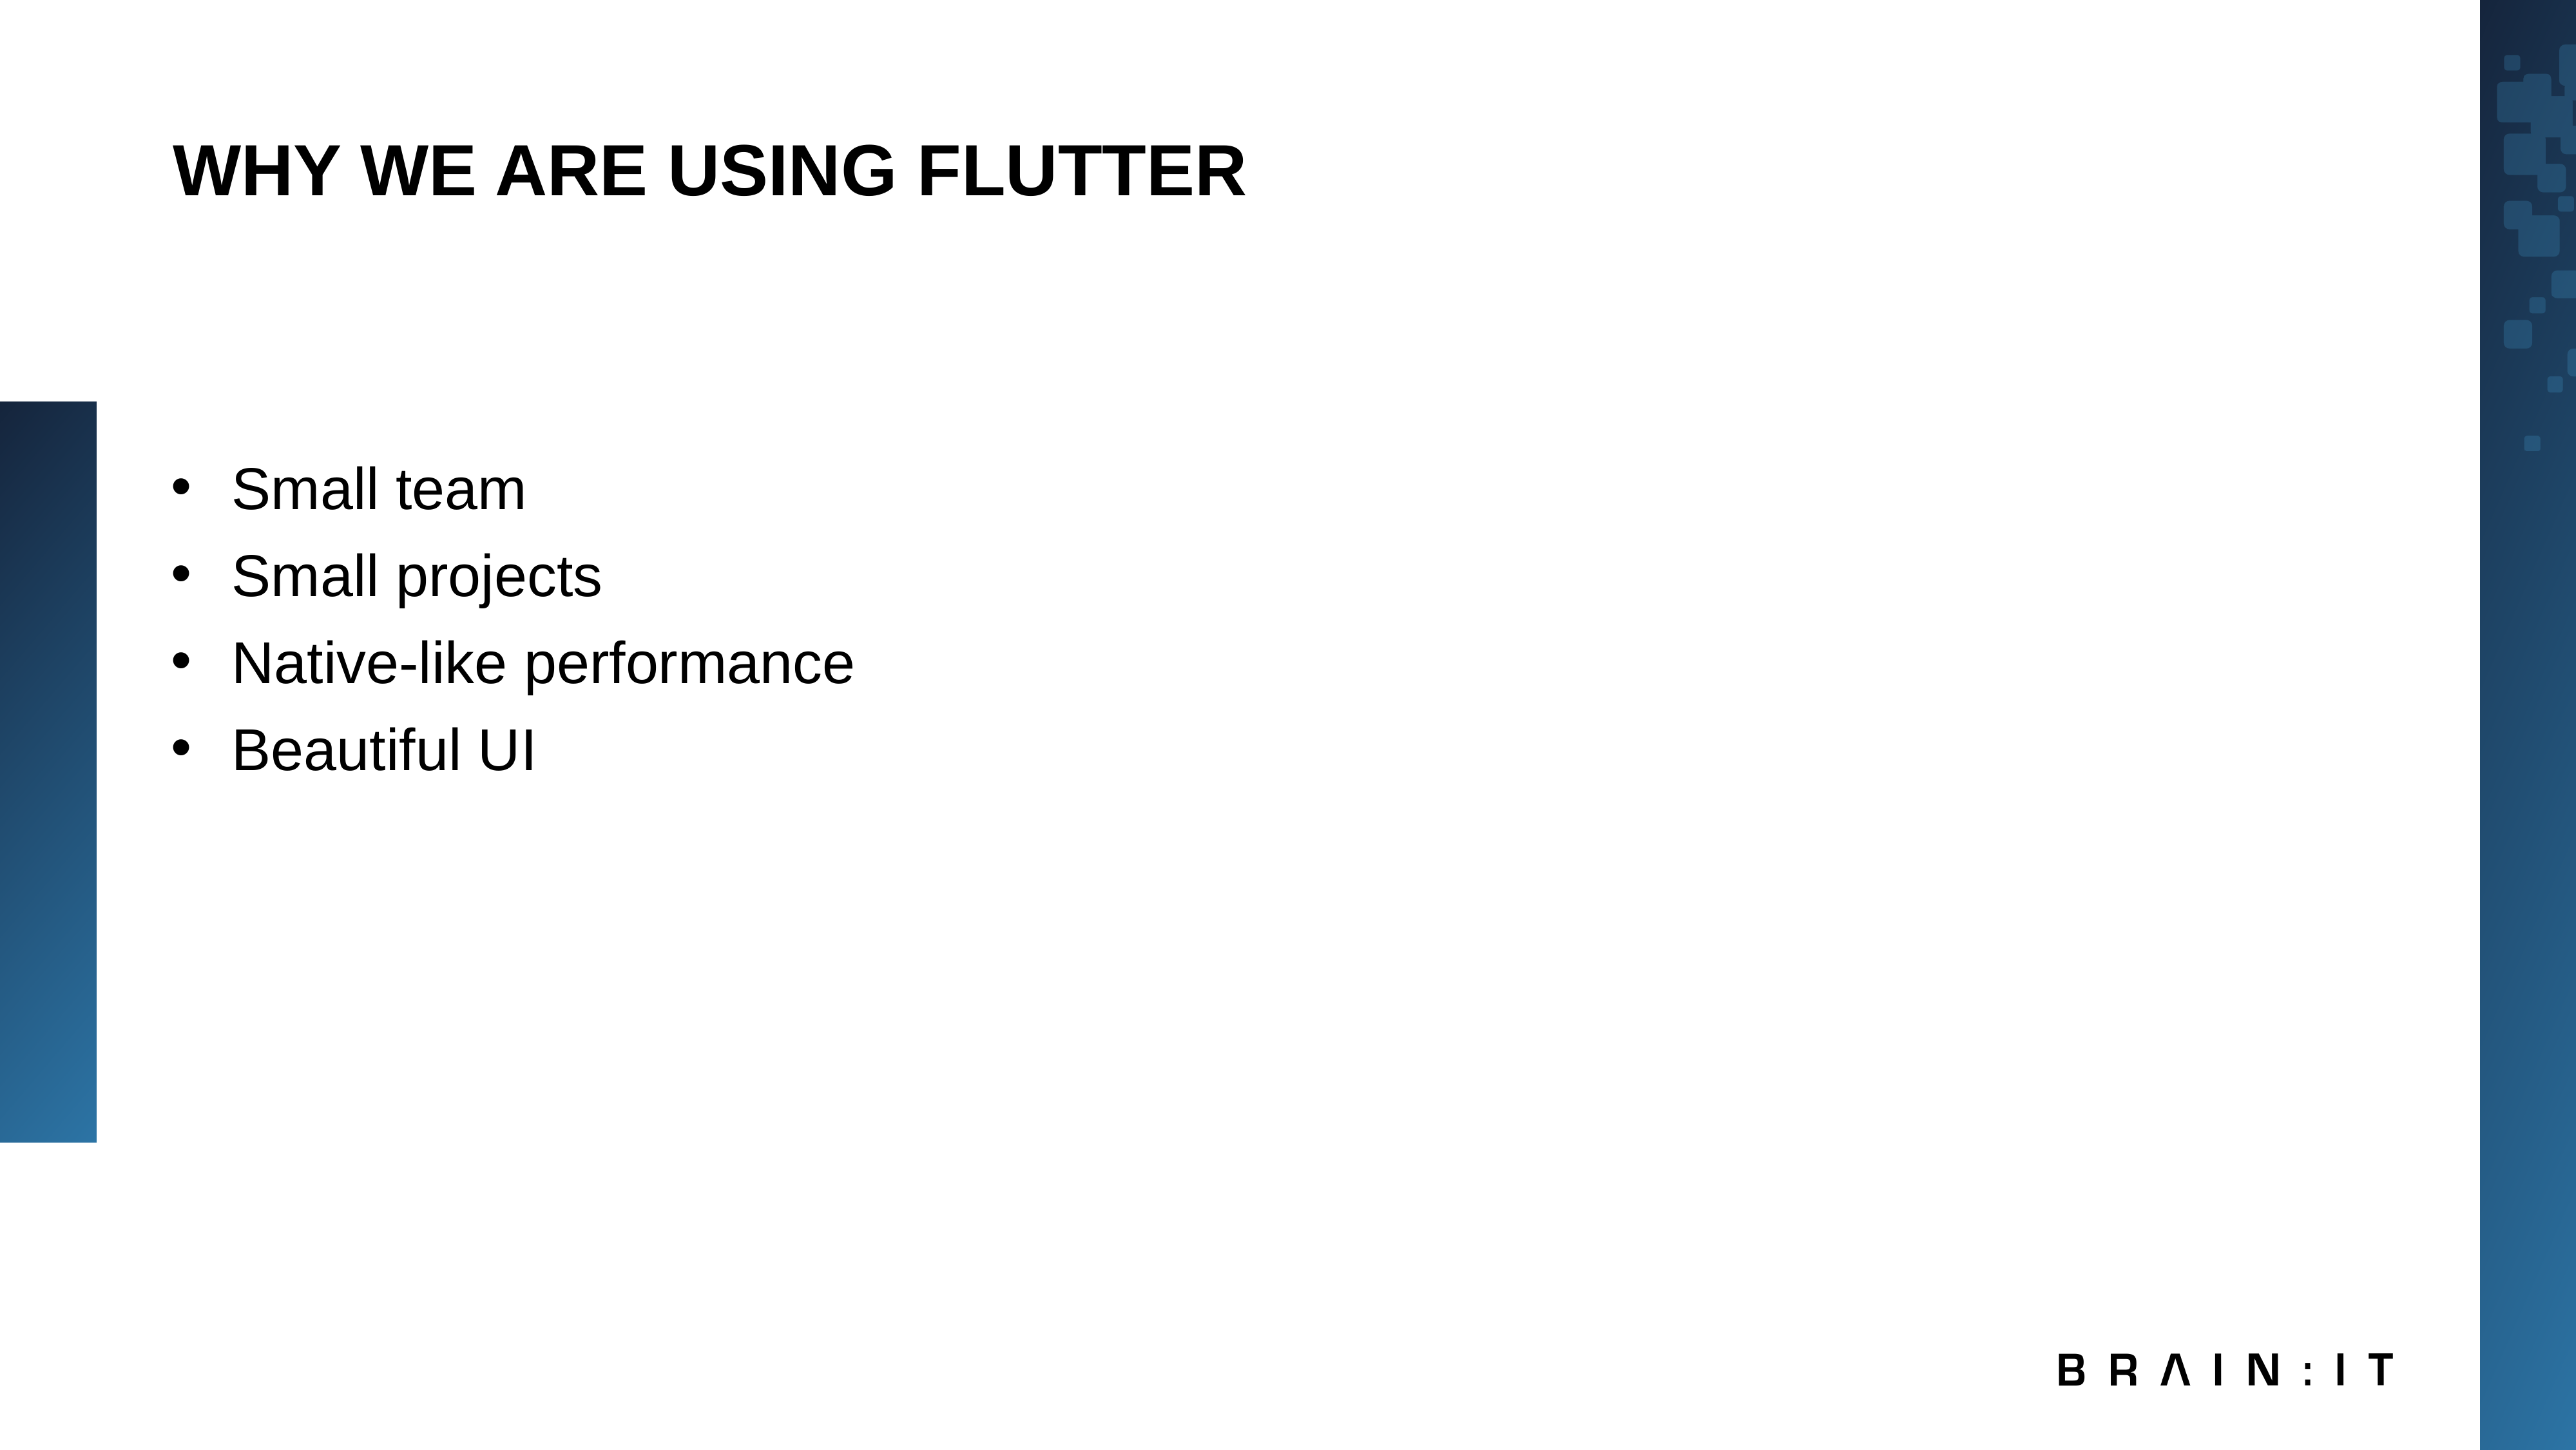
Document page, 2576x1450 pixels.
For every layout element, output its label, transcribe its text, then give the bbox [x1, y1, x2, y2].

text_box Small team Small projects Native-like performance Beautiful UI [166, 445, 1971, 788]
picture [0, 401, 97, 1143]
text_box Why we are using Flutter [168, 118, 2263, 215]
picture [2057, 1353, 2394, 1386]
picture [2480, 0, 2576, 1450]
